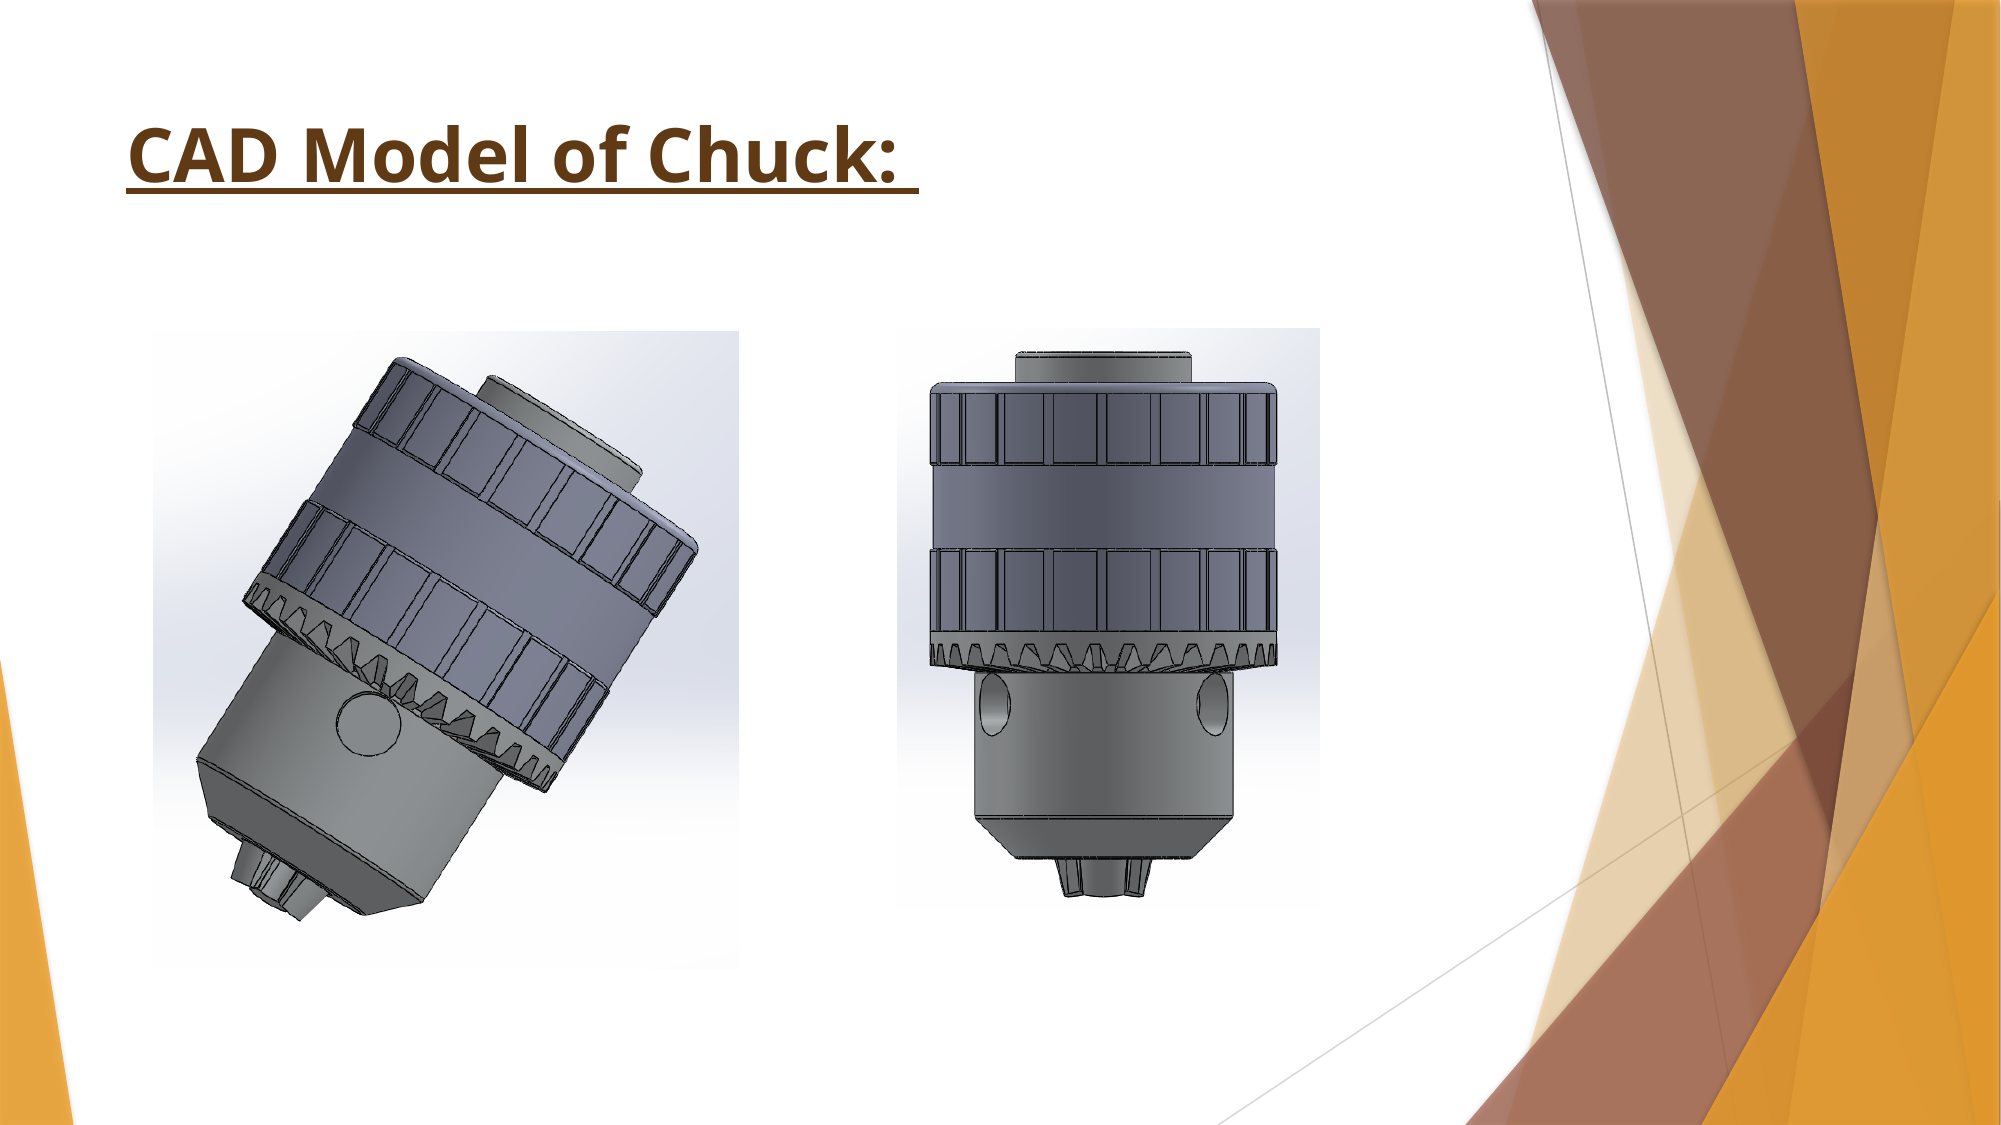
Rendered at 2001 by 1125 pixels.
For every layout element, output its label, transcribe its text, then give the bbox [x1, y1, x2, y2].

picture [896, 328, 1321, 909]
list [152, 330, 739, 969]
title CAD Model of Chuck: [111, 99, 1522, 229]
